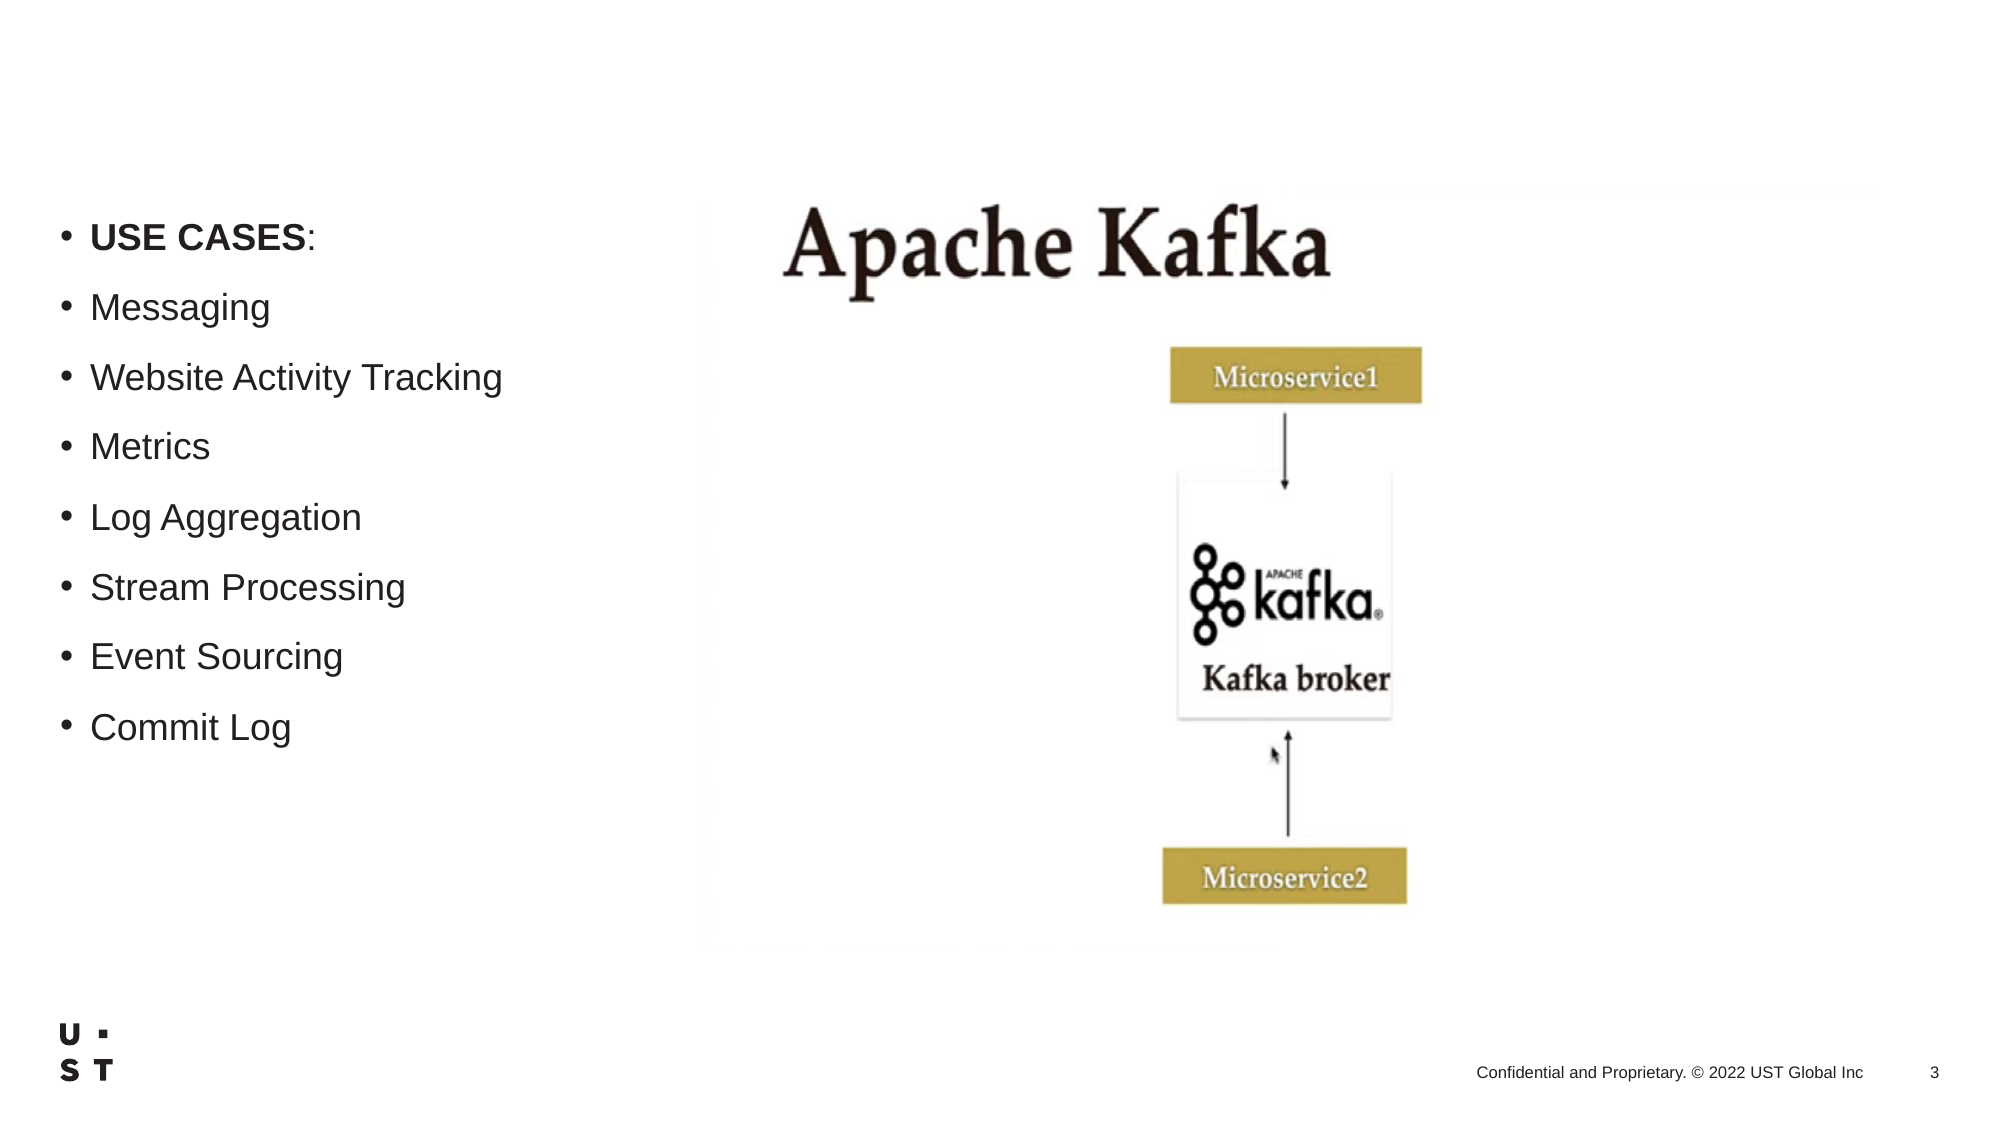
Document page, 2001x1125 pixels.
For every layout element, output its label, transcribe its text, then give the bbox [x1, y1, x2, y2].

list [698, 190, 1876, 949]
list USE CASES: Messaging Website Activity Tracking Metrics Log Aggregation Stream Processing Event Sourcing Commit Log [60, 212, 586, 998]
